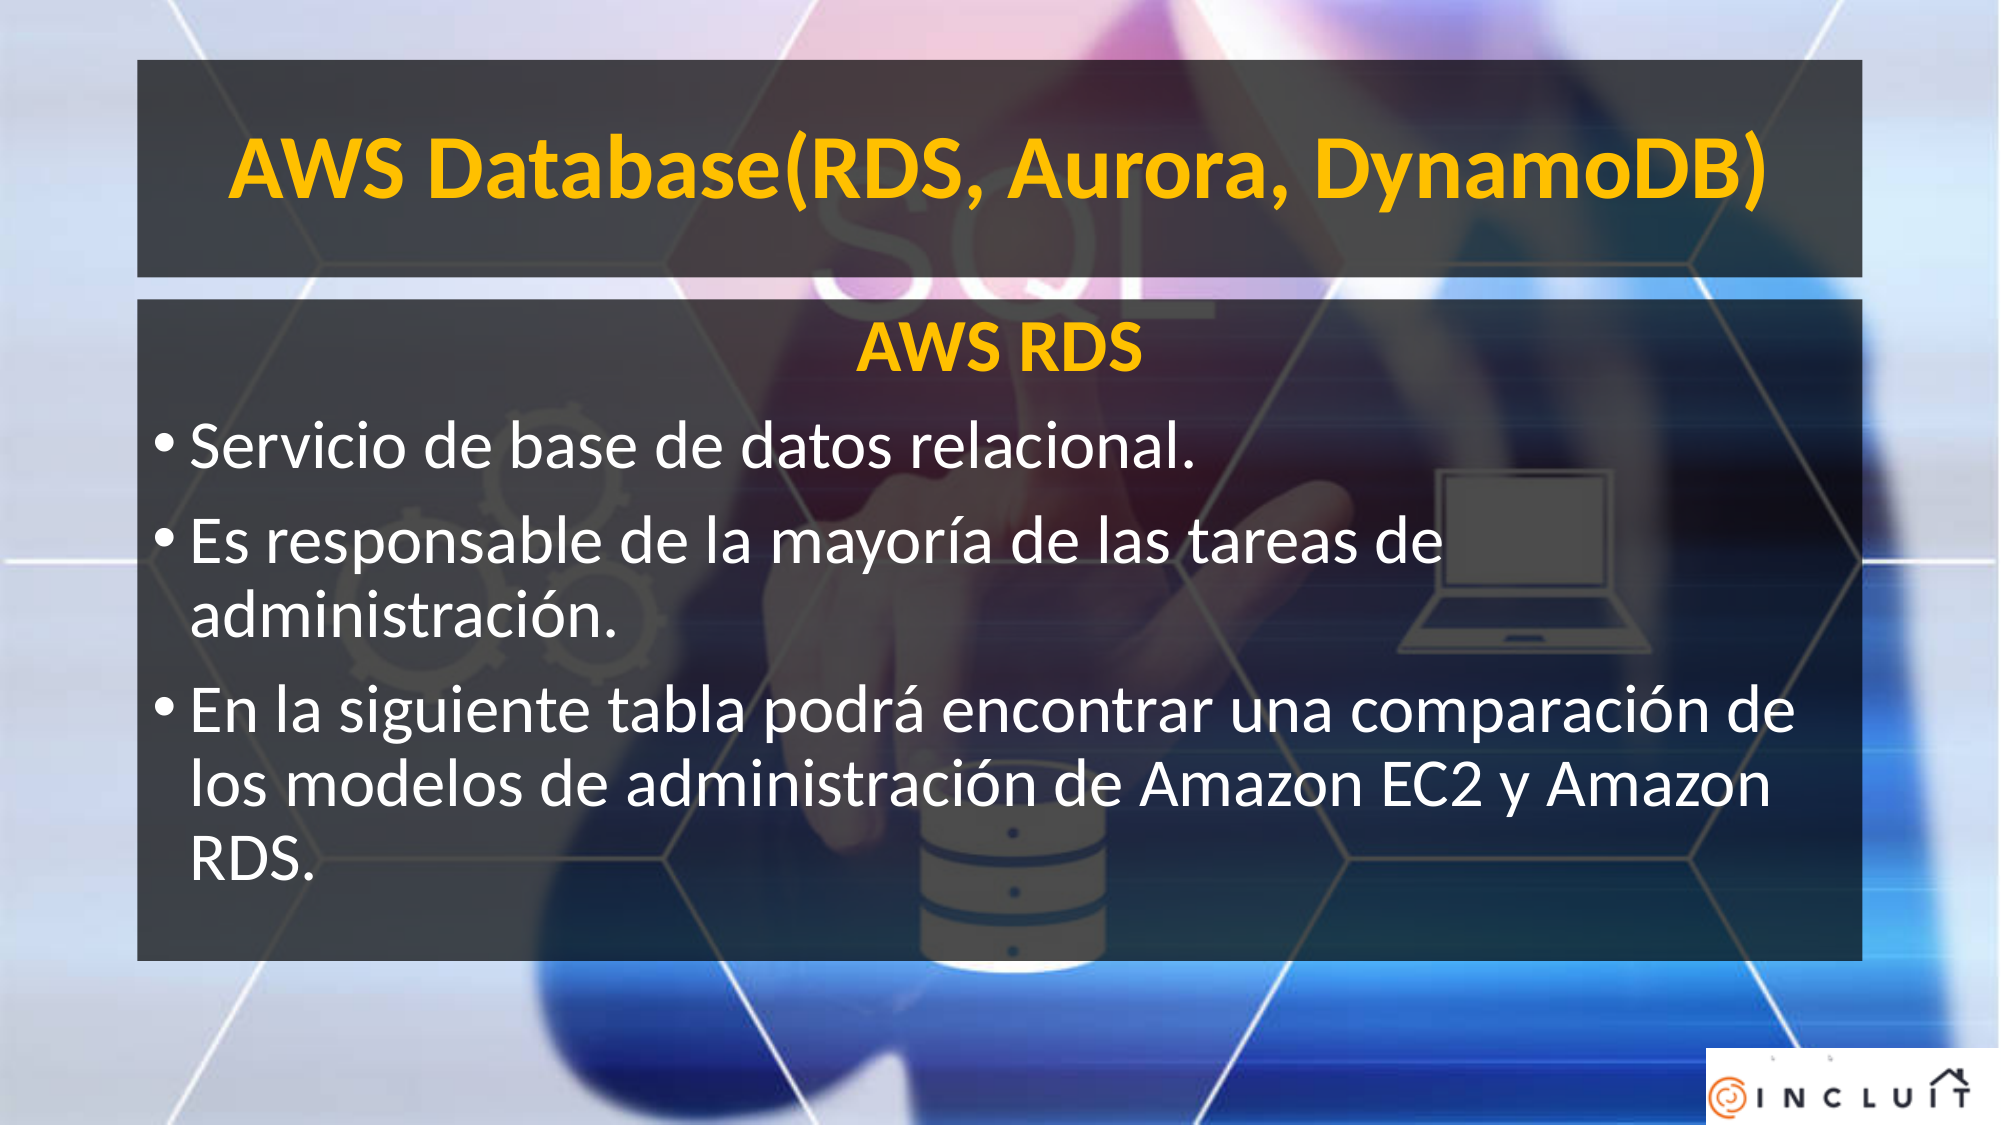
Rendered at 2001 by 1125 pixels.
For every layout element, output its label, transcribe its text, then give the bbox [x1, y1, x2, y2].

title AWS Database(RDS, Aurora, DynamoDB) [137, 59, 1863, 278]
list AWS RDS Servicio de base de datos relacional. Es responsable de la mayoría de las tareas de administración. En la siguiente tabla podrá encontrar una comparación de los modelos de administración de Amazon EC2 y Amazon RDS. [137, 299, 1863, 961]
picture [0, 0, 2001, 1125]
